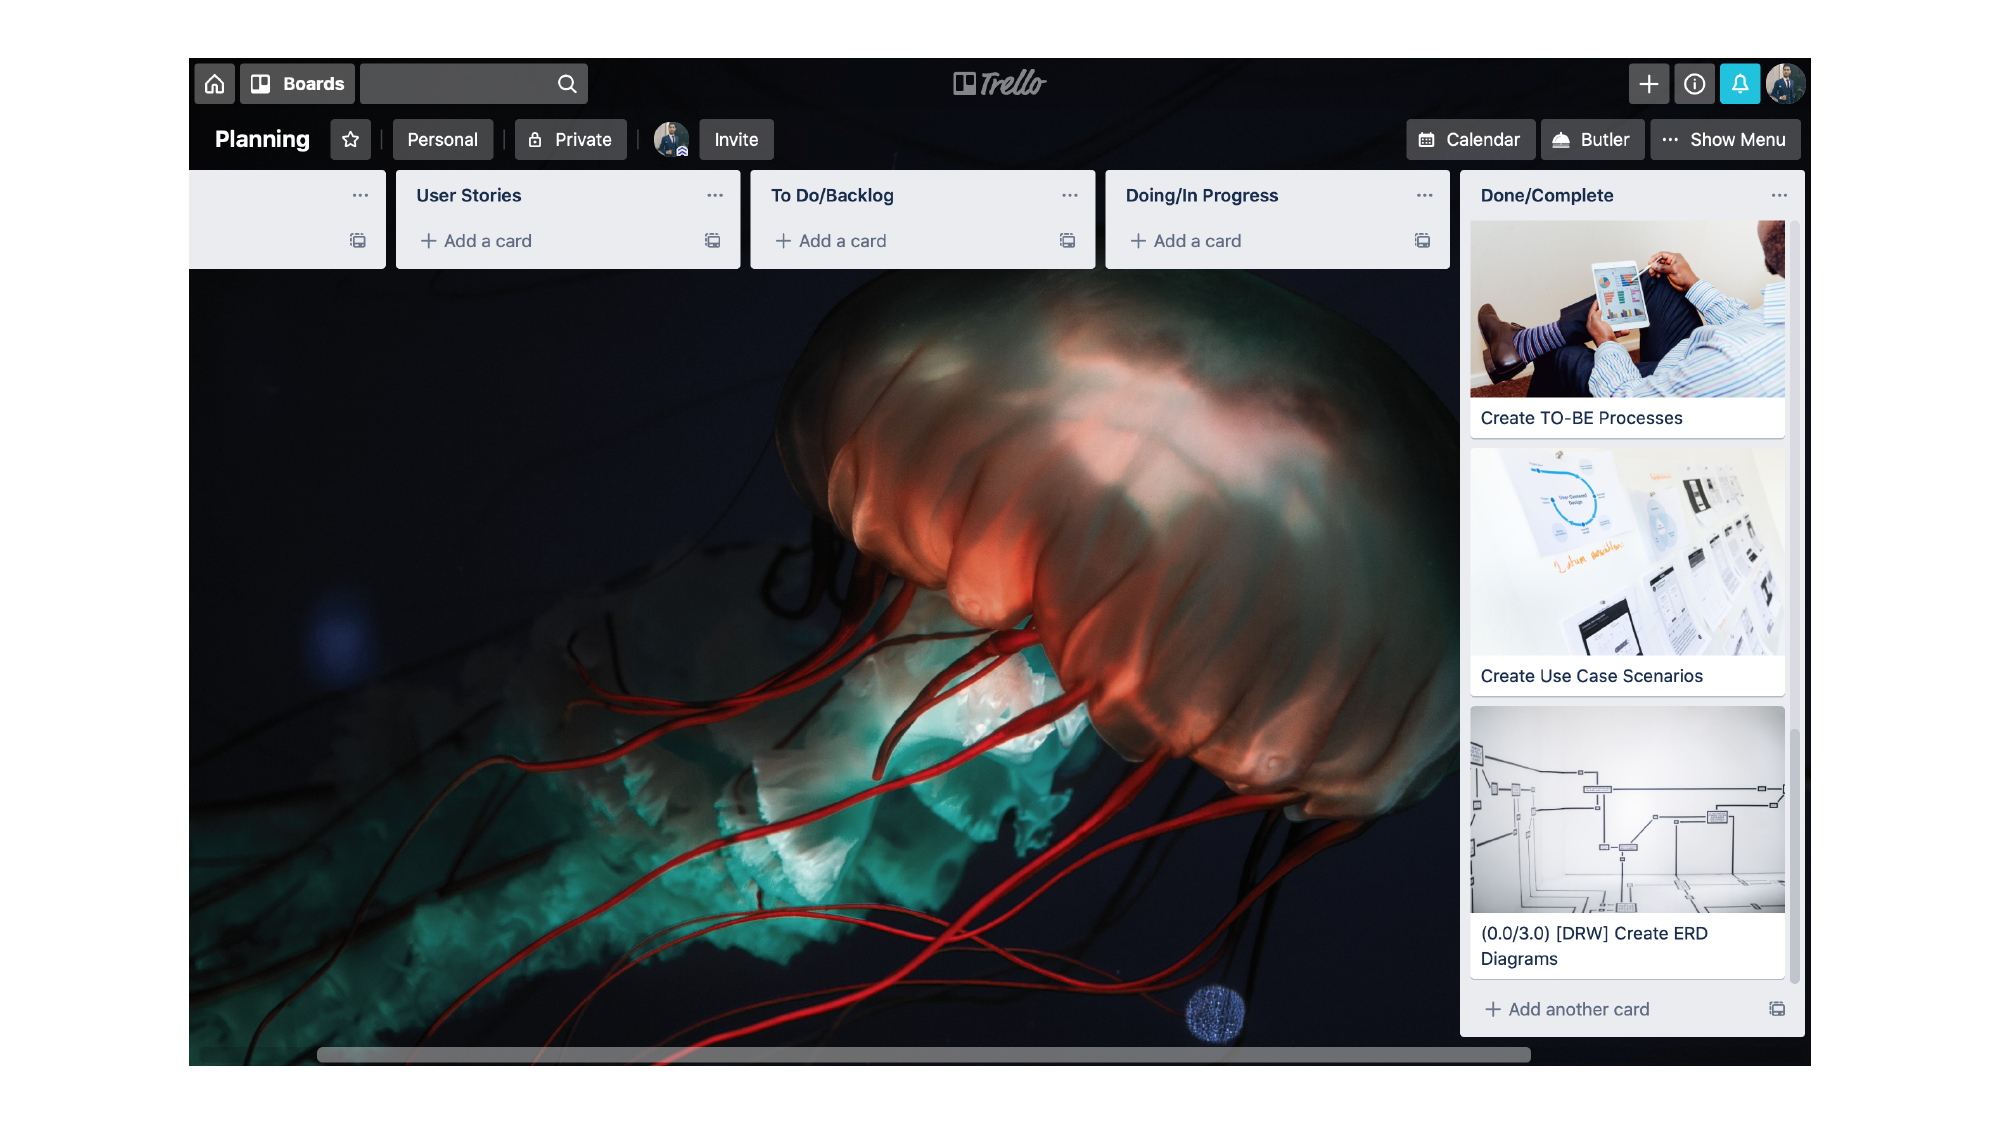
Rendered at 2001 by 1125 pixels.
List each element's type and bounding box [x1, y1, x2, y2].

list [189, 58, 1811, 1067]
